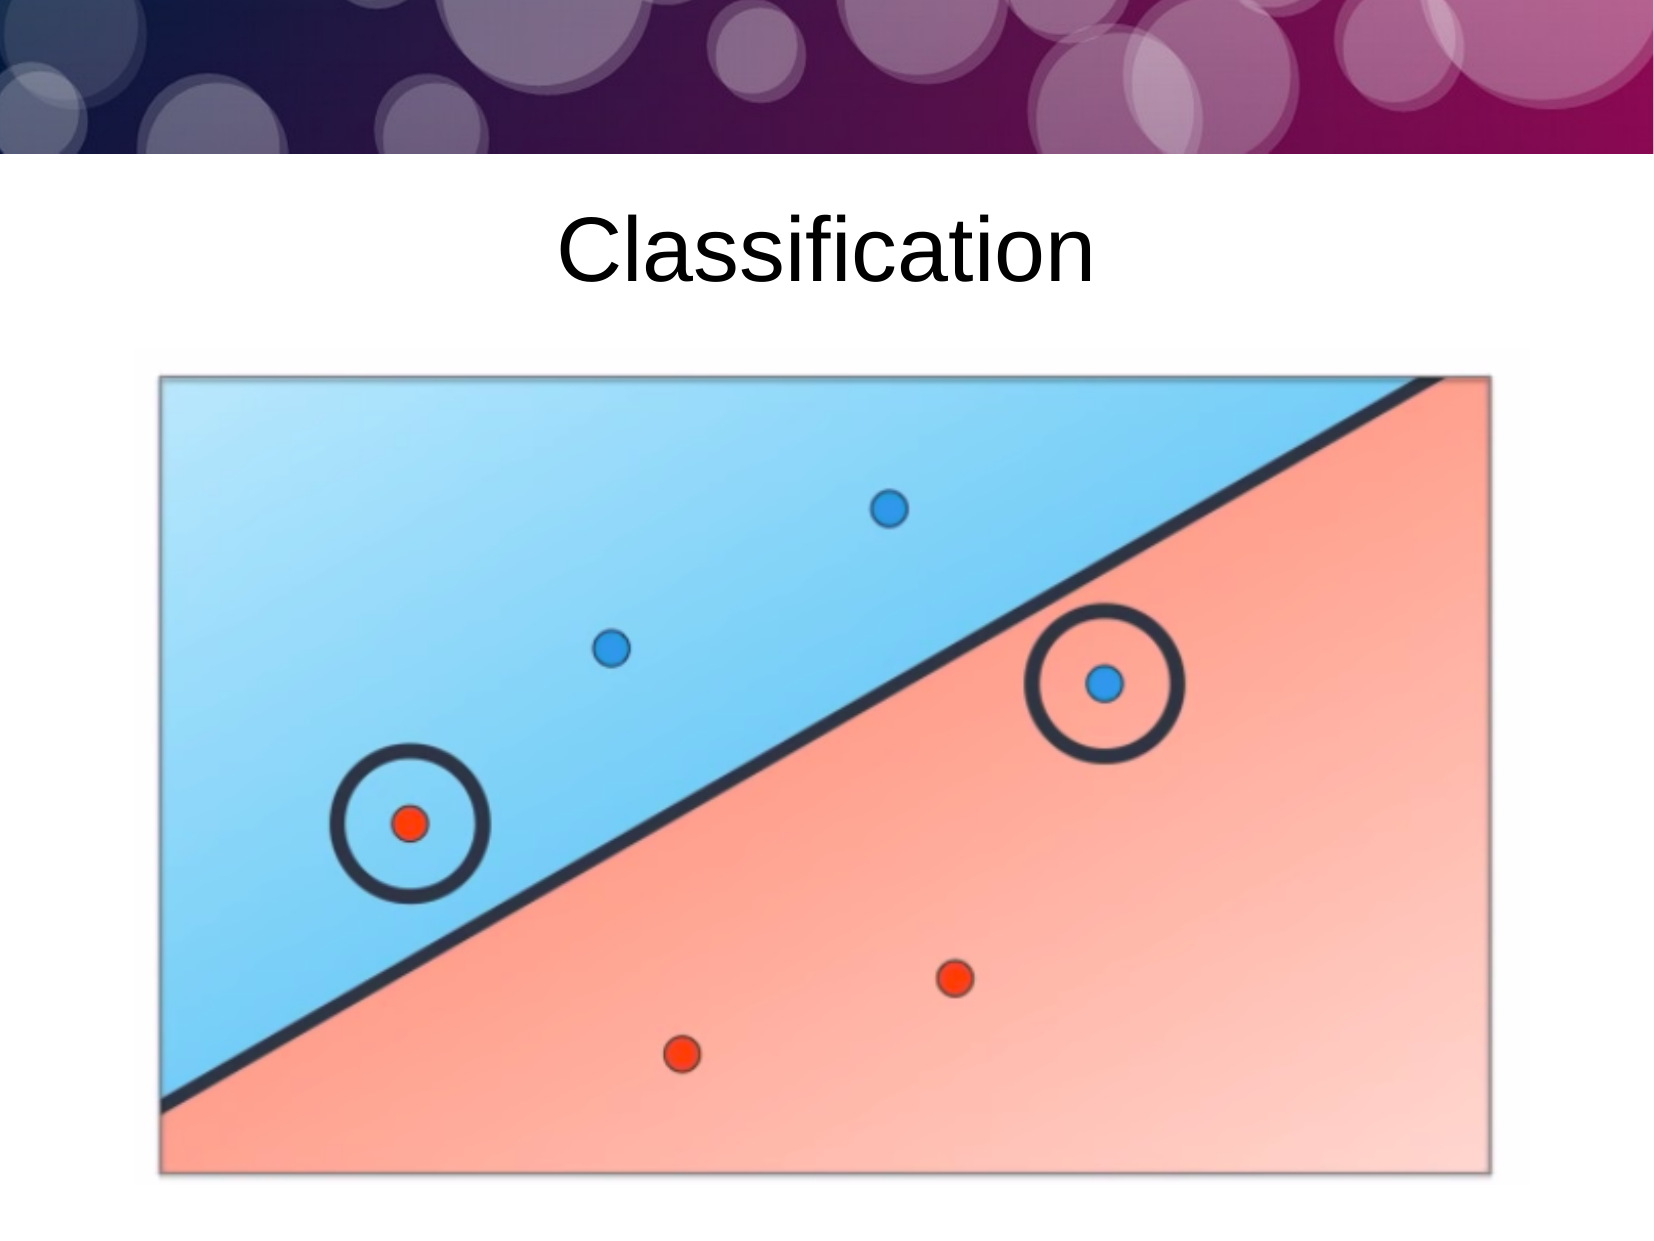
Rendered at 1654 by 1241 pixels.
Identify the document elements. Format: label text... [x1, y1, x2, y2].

text_box Classification [82, 159, 1571, 331]
picture [0, 0, 1654, 154]
picture [134, 347, 1531, 1186]
